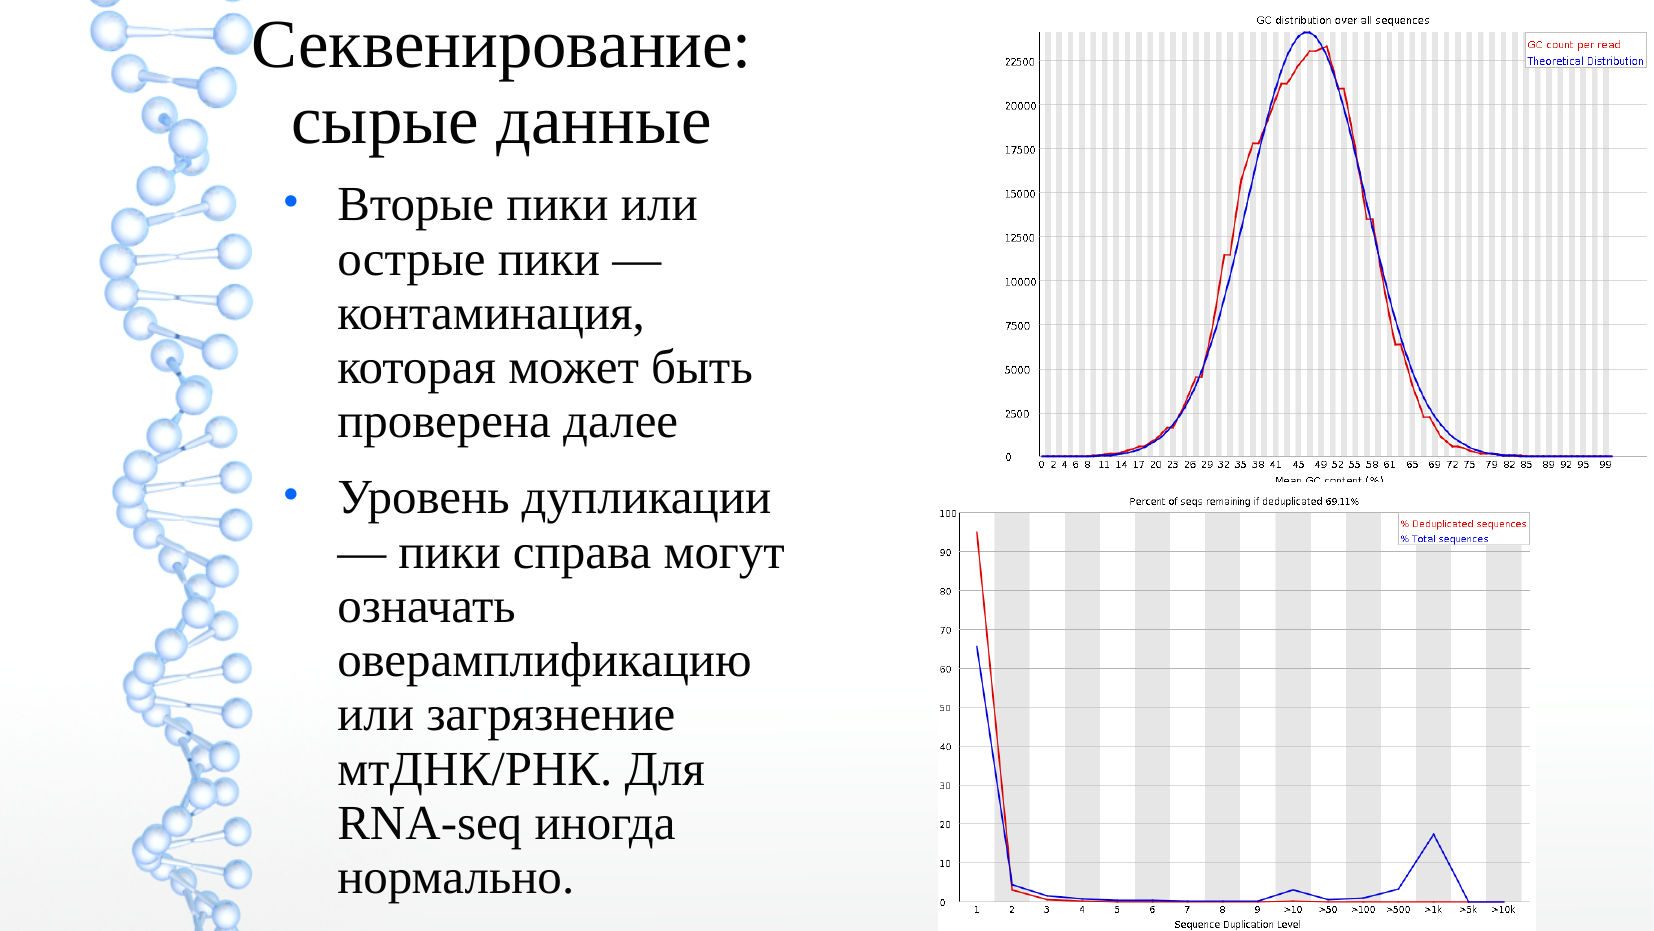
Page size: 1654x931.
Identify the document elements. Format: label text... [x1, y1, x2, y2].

text_box Секвенирование: сырые данные [165, 6, 839, 159]
text_box Вторые пики или острые пики — контаминация, которая может быть проверена далее Уровень дупликации — пики справа могут означать оверамплификацию или загрязнение мтДНК/РНК. Для RNA-seq иногда нормально. [265, 177, 804, 910]
picture [0, 0, 1654, 931]
